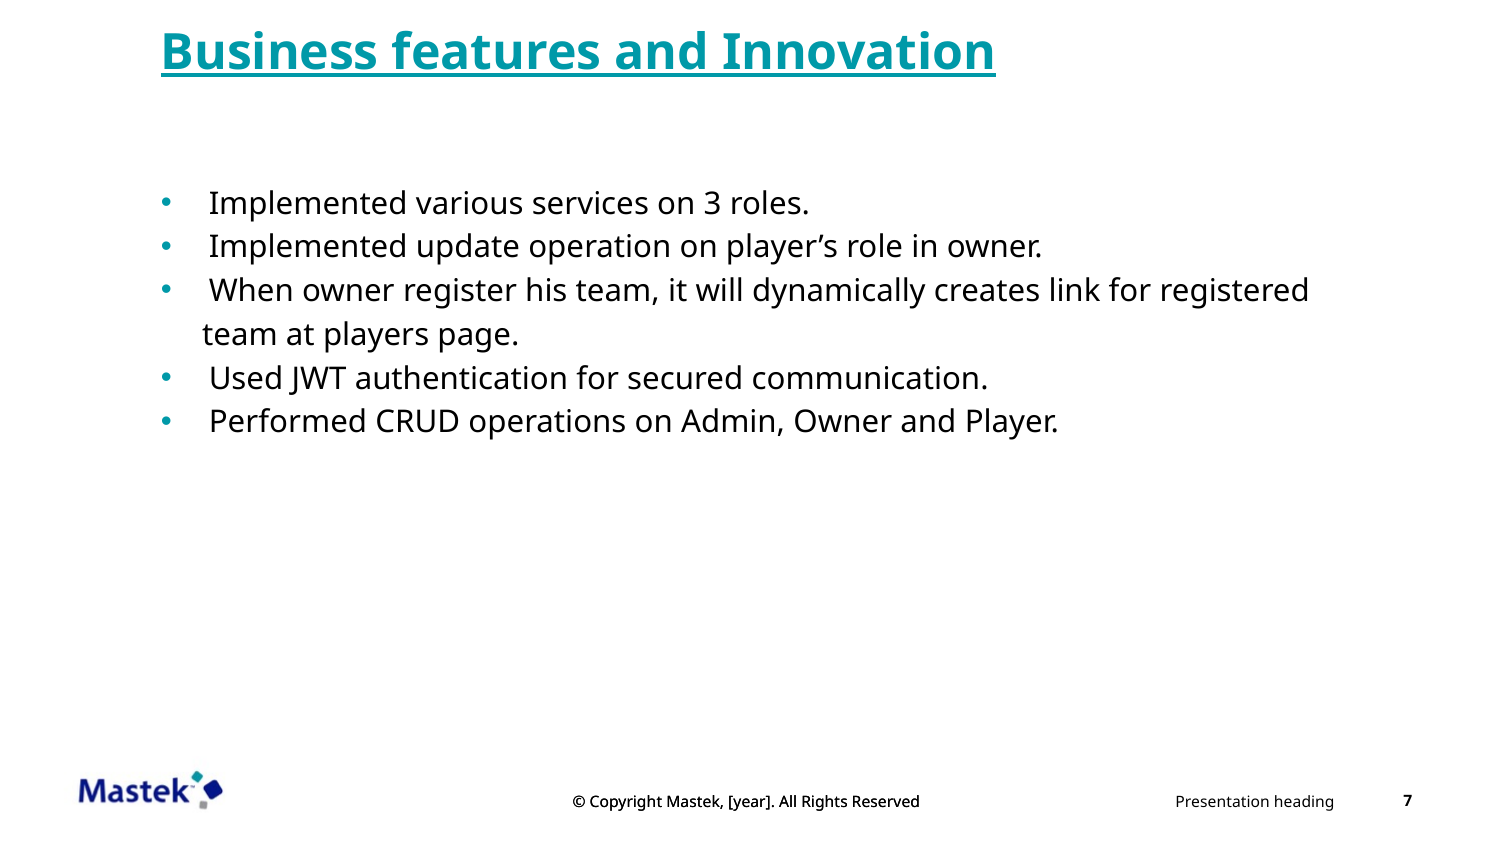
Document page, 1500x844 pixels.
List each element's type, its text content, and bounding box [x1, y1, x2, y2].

text_box Implemented various services on 3 roles. Implemented update operation on player’s role in owner. When owner register his team, it will dynamically creates link for registered team at players page. Used JWT authentication for secured communication. Performed CRUD operations on Admin, Owner and Player. [146, 175, 1500, 589]
text_box Business features and Innovation [146, 11, 1062, 80]
picture [0, 756, 235, 844]
